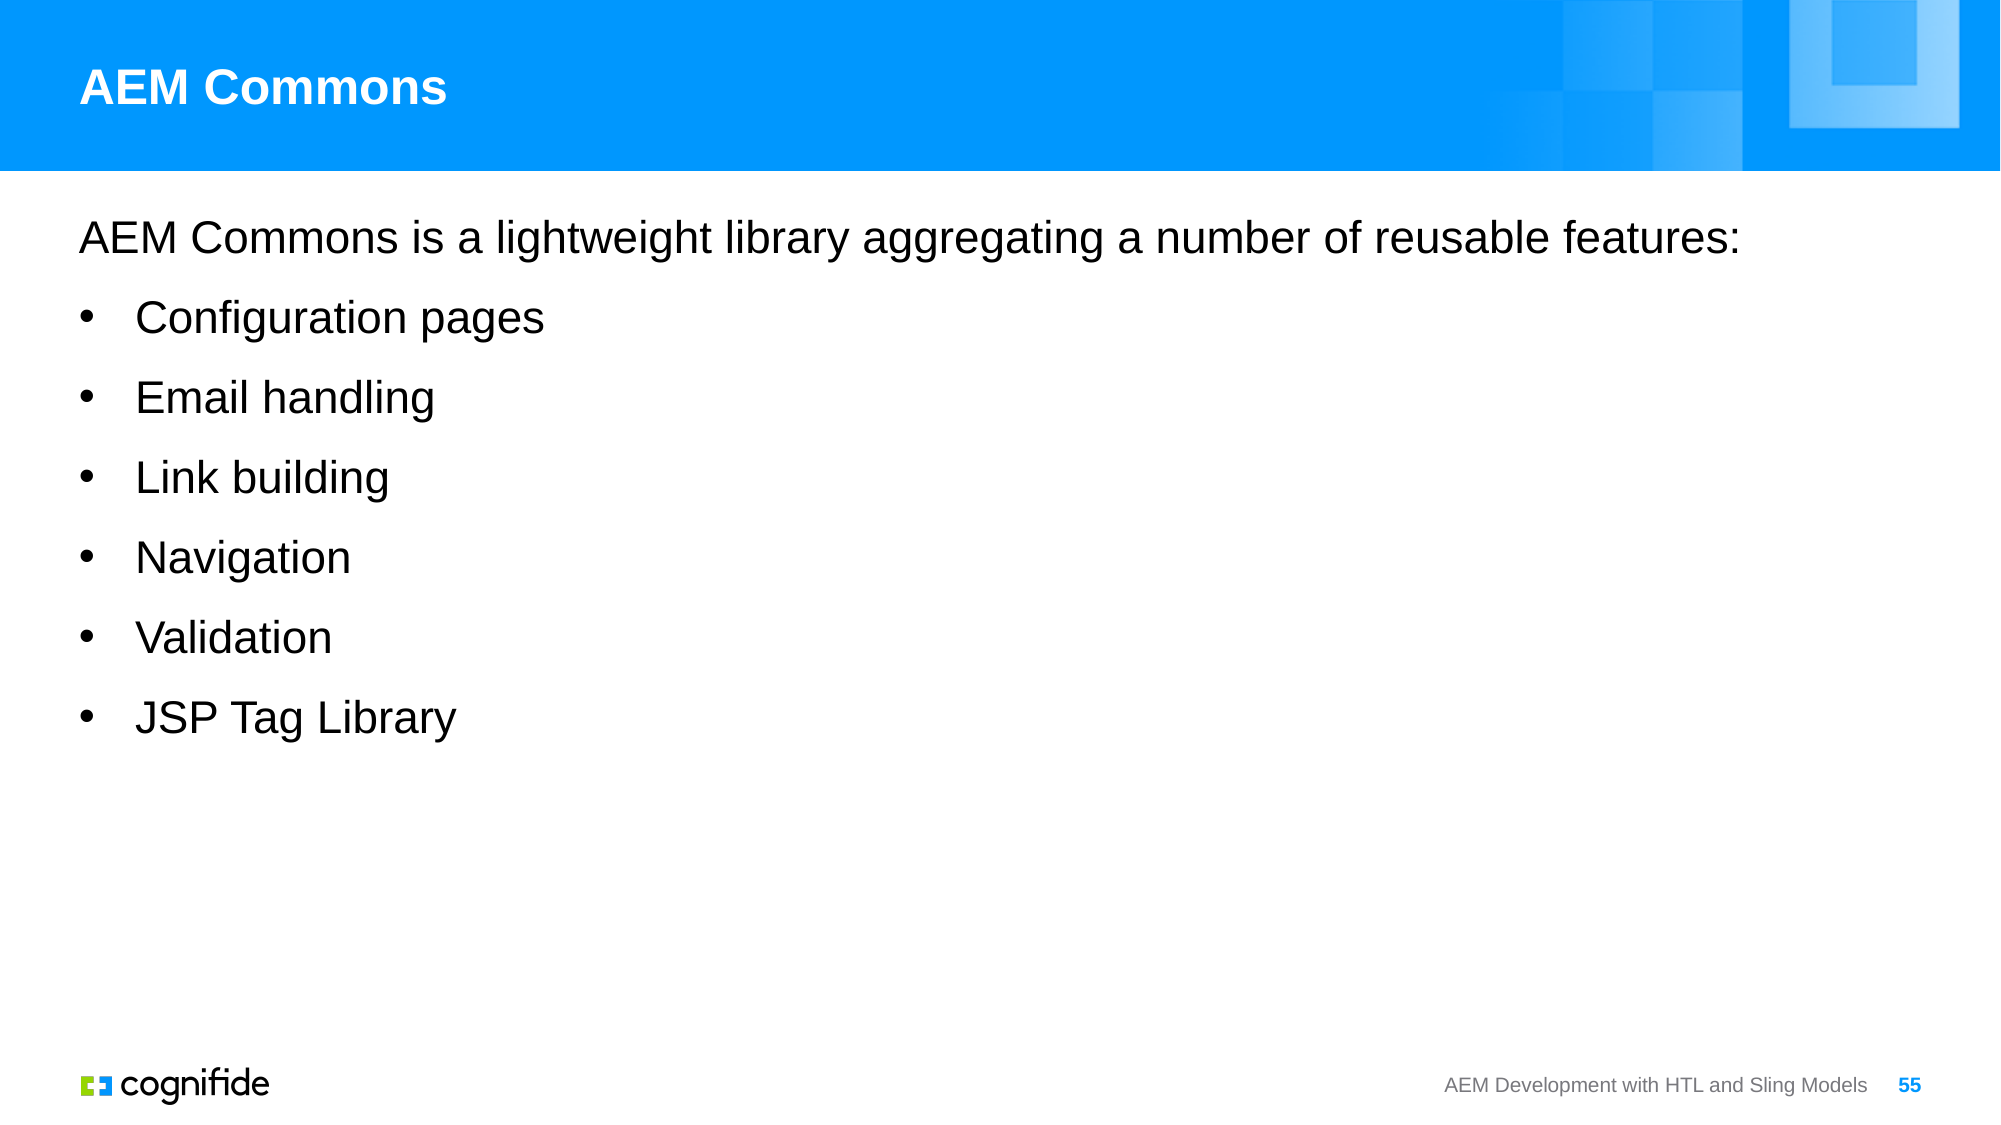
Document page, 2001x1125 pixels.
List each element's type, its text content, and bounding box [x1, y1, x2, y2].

picture [81, 1067, 269, 1105]
picture [0, 0, 2001, 171]
title AEM Commons [78, 8, 1700, 160]
list AEM Commons is a lightweight library aggregating a number of reusable features: Configuration pages Email handling Link building Navigation Validation JSP Tag Library [78, 208, 1922, 1041]
footer AEM Development with HTL and Sling Models [662, 1054, 1867, 1115]
slide_number 55 [1867, 1054, 1922, 1115]
